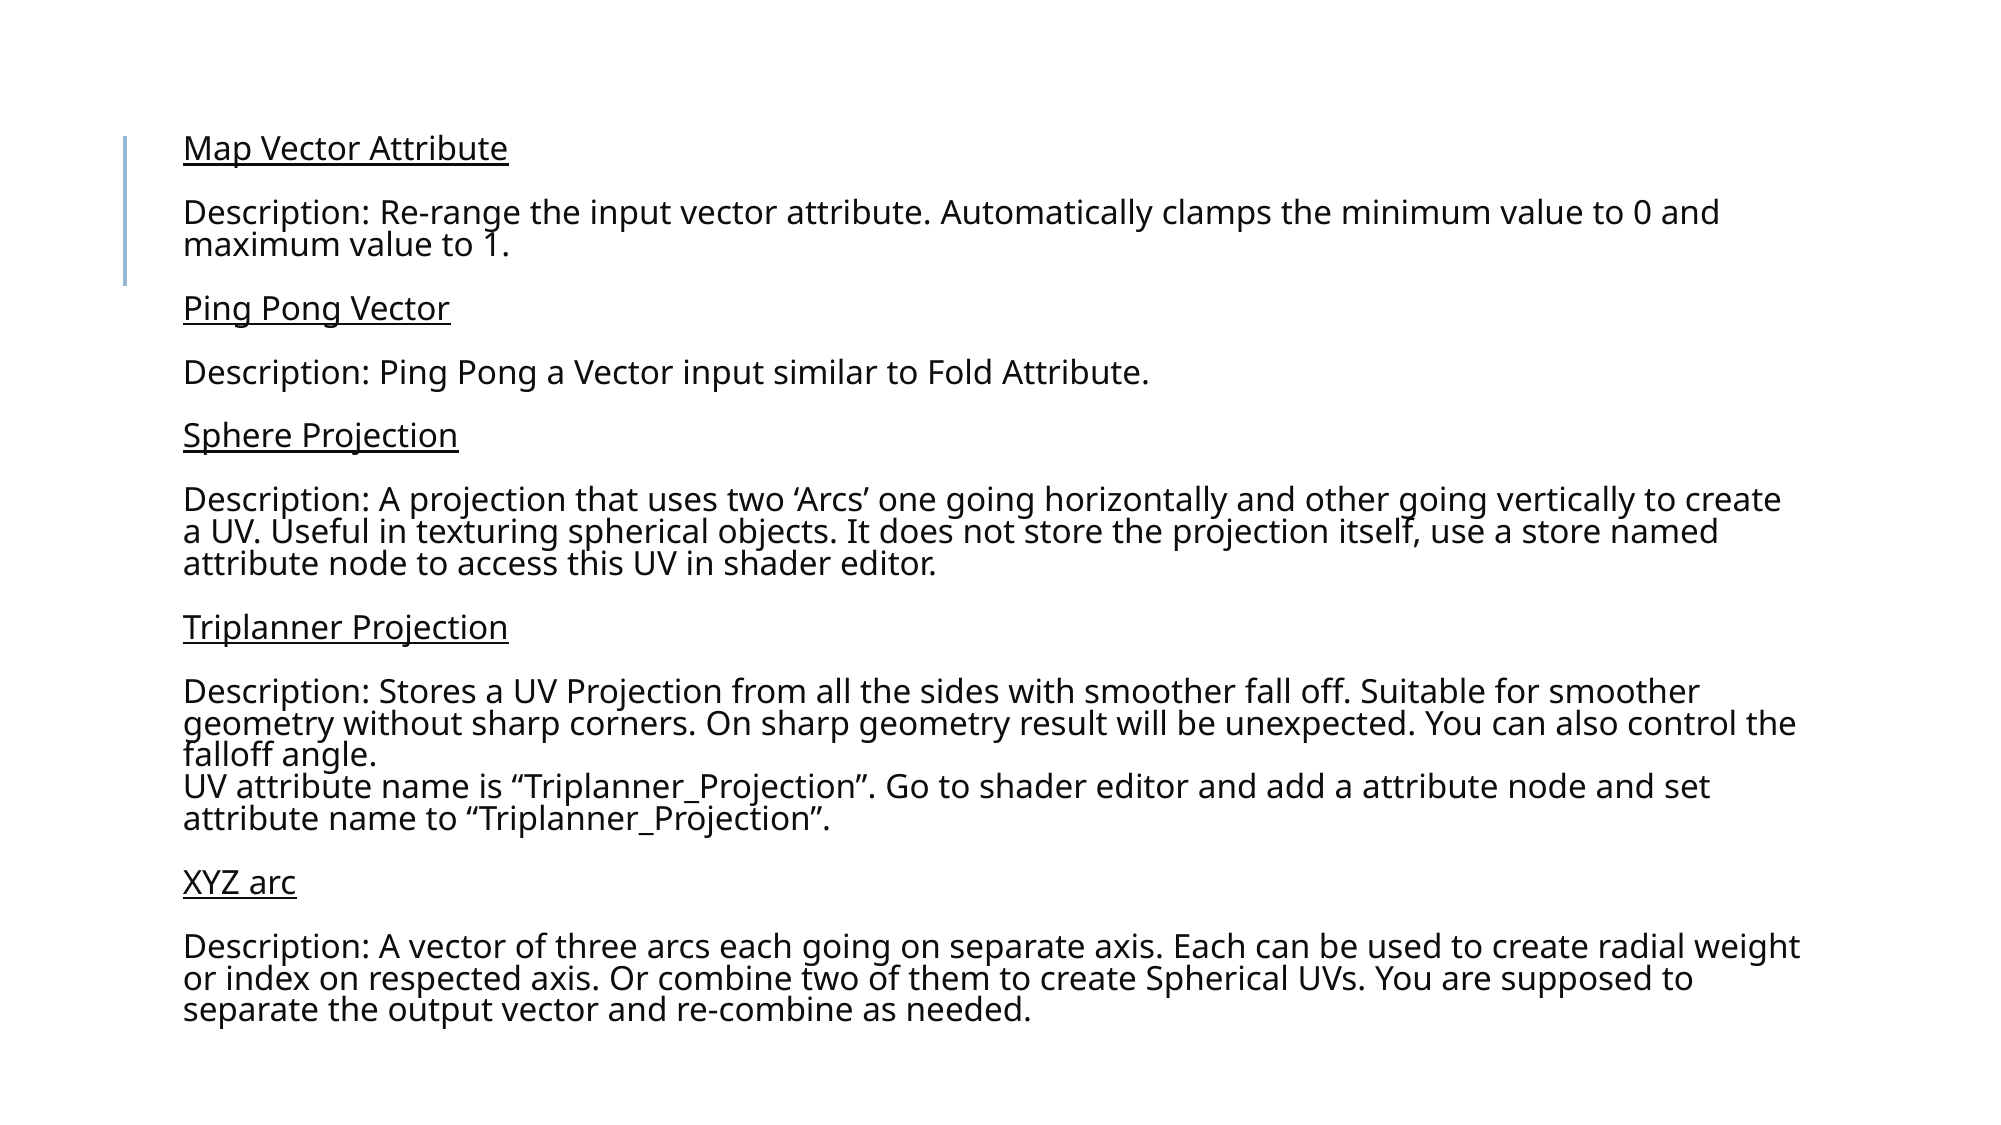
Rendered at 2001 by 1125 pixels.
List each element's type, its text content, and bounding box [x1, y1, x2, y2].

title Map Vector Attribute Description: Re-range the input vector attribute. Automatically clamps the minimum value to 0 and maximum value to 1. Ping Pong Vector Description: Ping Pong a Vector input similar to Fold Attribute. Sphere Projection Description: A projection that uses two ‘Arcs’ one going horizontally and other going vertically to create a UV. Useful in texturing spherical objects. It does not store the projection itself, use a store named attribute node to access this UV in shader editor. Triplanner Projection Description: Stores a UV Projection from all the sides with smoother fall off. Suitable for smoother geometry without sharp corners. On sharp geometry result will be unexpected. You can also control the falloff angle. UV attribute name is “Triplanner_Projection”. Go to shader editor and add a attribute node and set attribute name to “Triplanner_Projection”. XYZ arc Description: A vector of three arcs each going on separate axis. Each can be used to create radial weight or index on respected axis. Or combine two of them to create Spherical UVs. You are supposed to separate the output vector and re-combine as needed. [168, 96, 1823, 1068]
